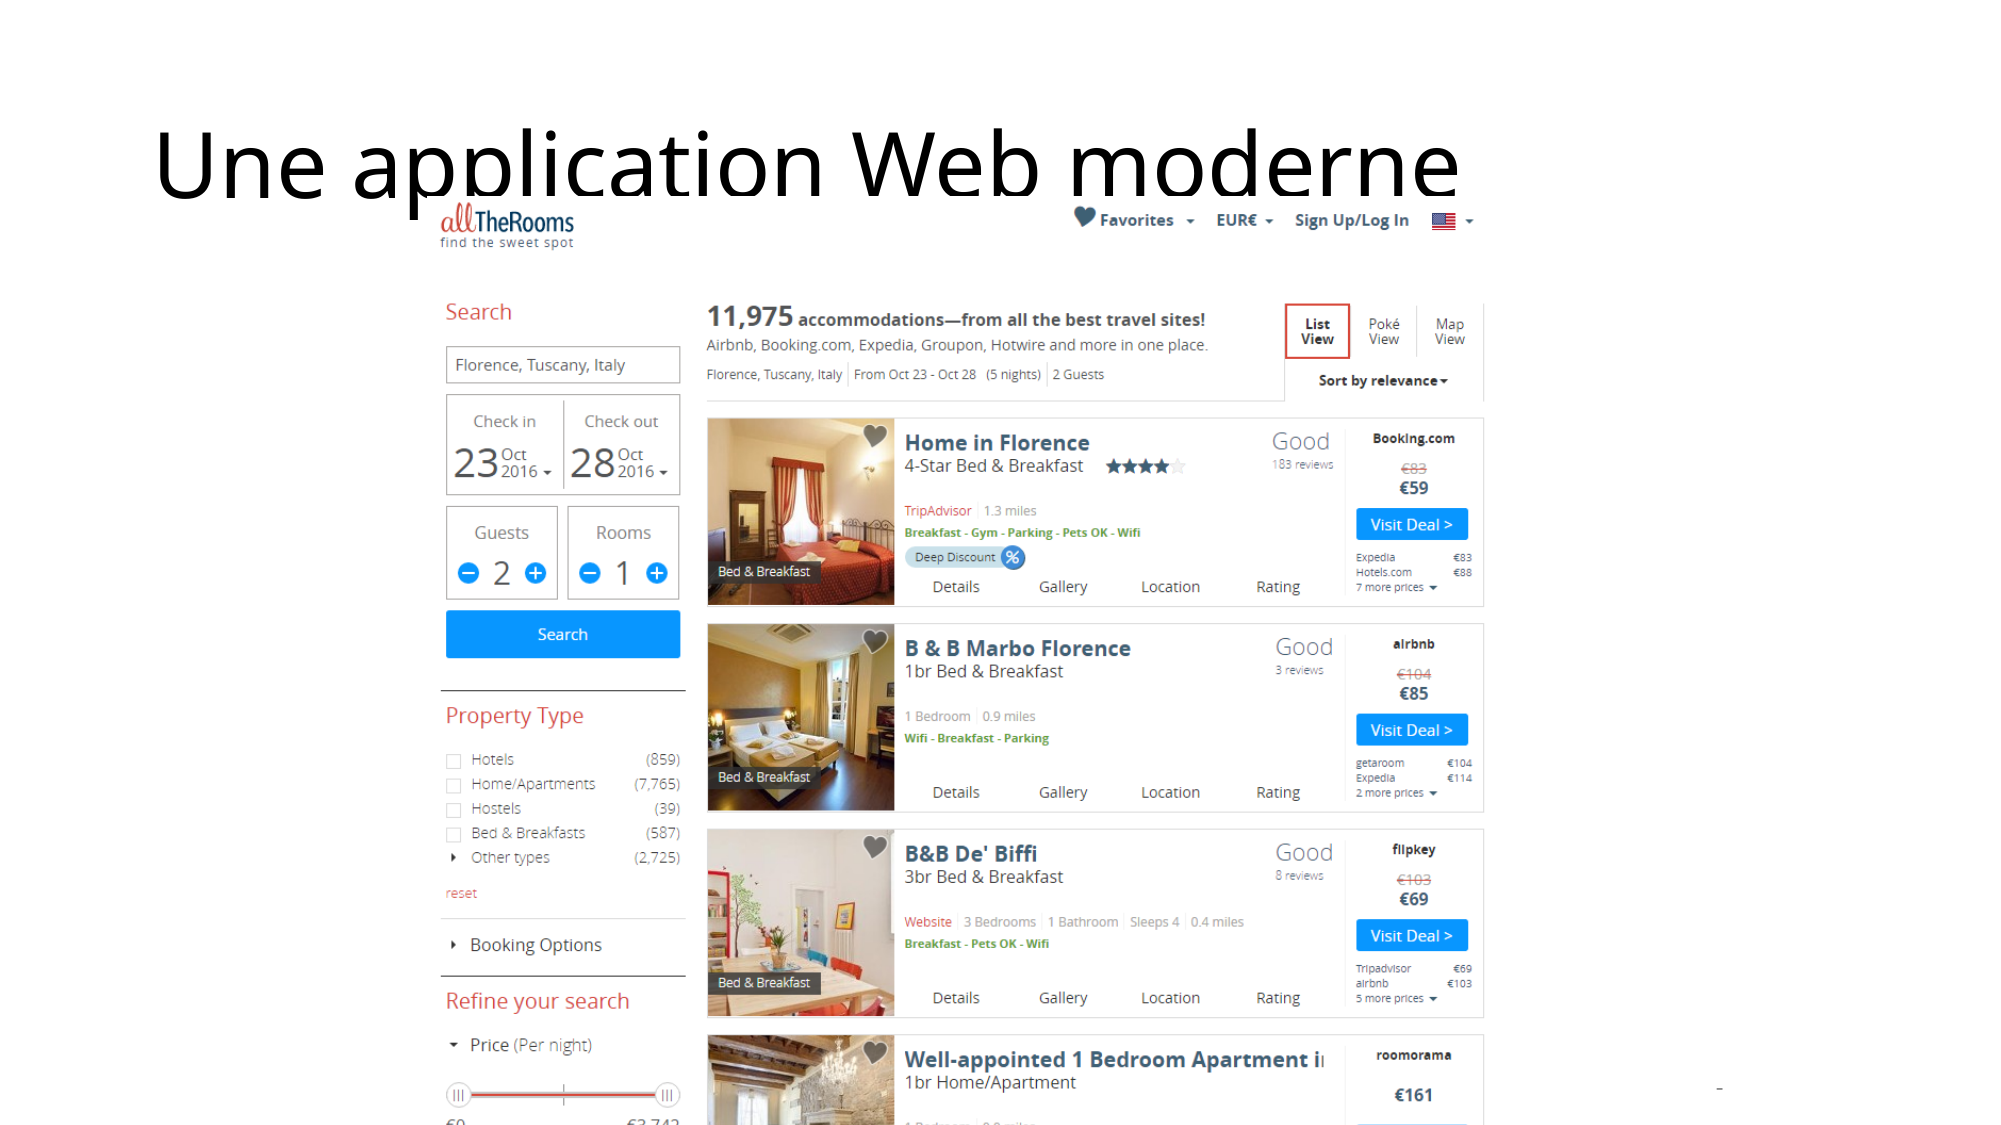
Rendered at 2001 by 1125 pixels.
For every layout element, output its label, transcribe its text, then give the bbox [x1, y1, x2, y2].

slide_number - [1663, 1064, 1750, 1110]
title Une application Web moderne [137, 59, 1863, 278]
picture [426, 196, 1579, 1125]
